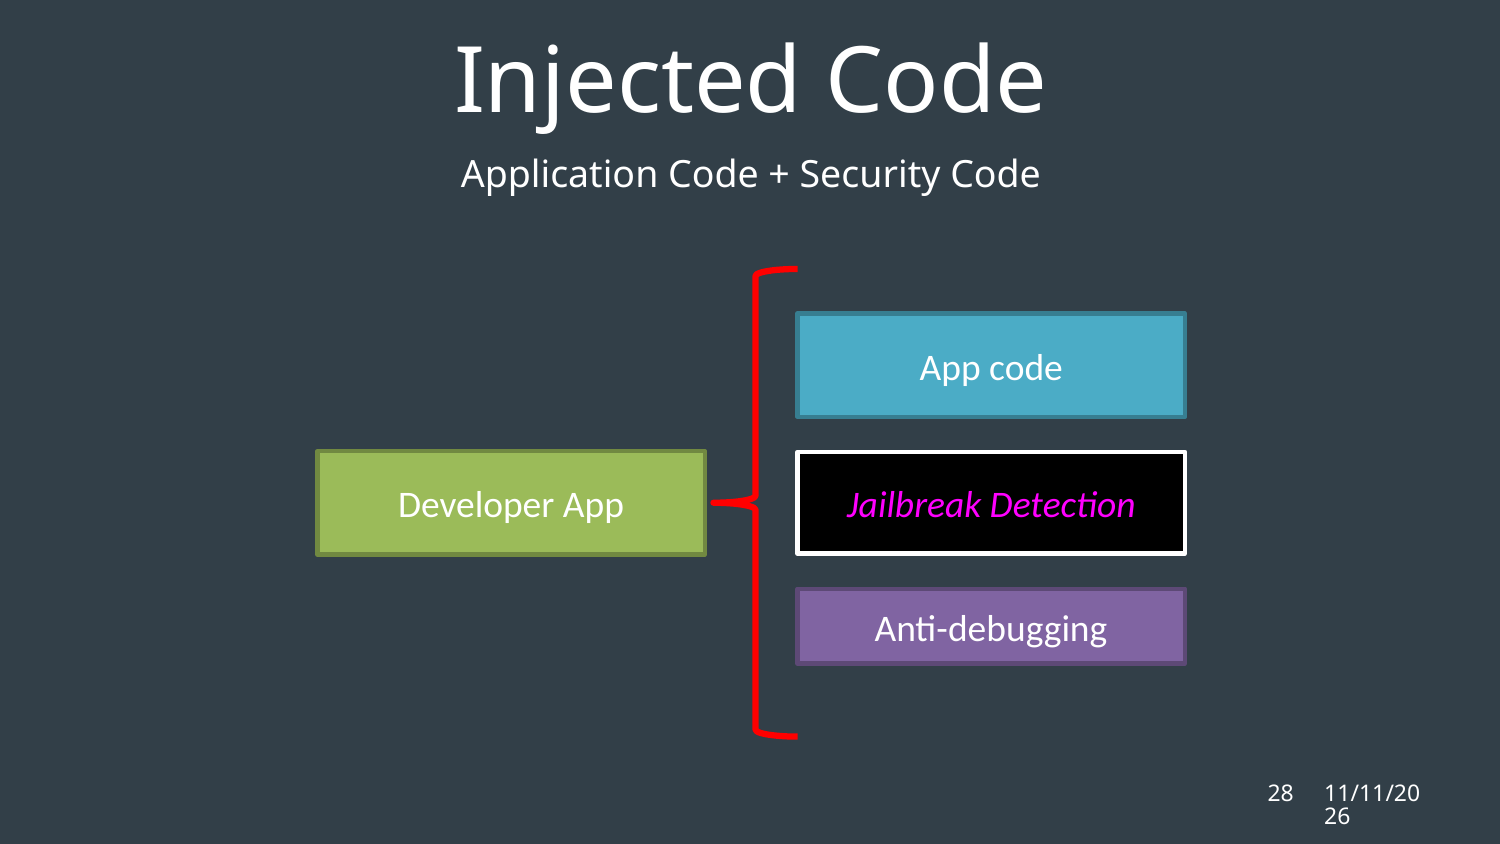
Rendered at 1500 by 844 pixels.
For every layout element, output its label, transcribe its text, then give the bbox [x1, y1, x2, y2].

list Application Code + Security Code [180, 142, 1322, 202]
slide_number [1310, 771, 1449, 817]
list Injected Code [180, 13, 1322, 127]
slide_number 28 [1219, 771, 1310, 817]
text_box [317, 268, 1186, 737]
